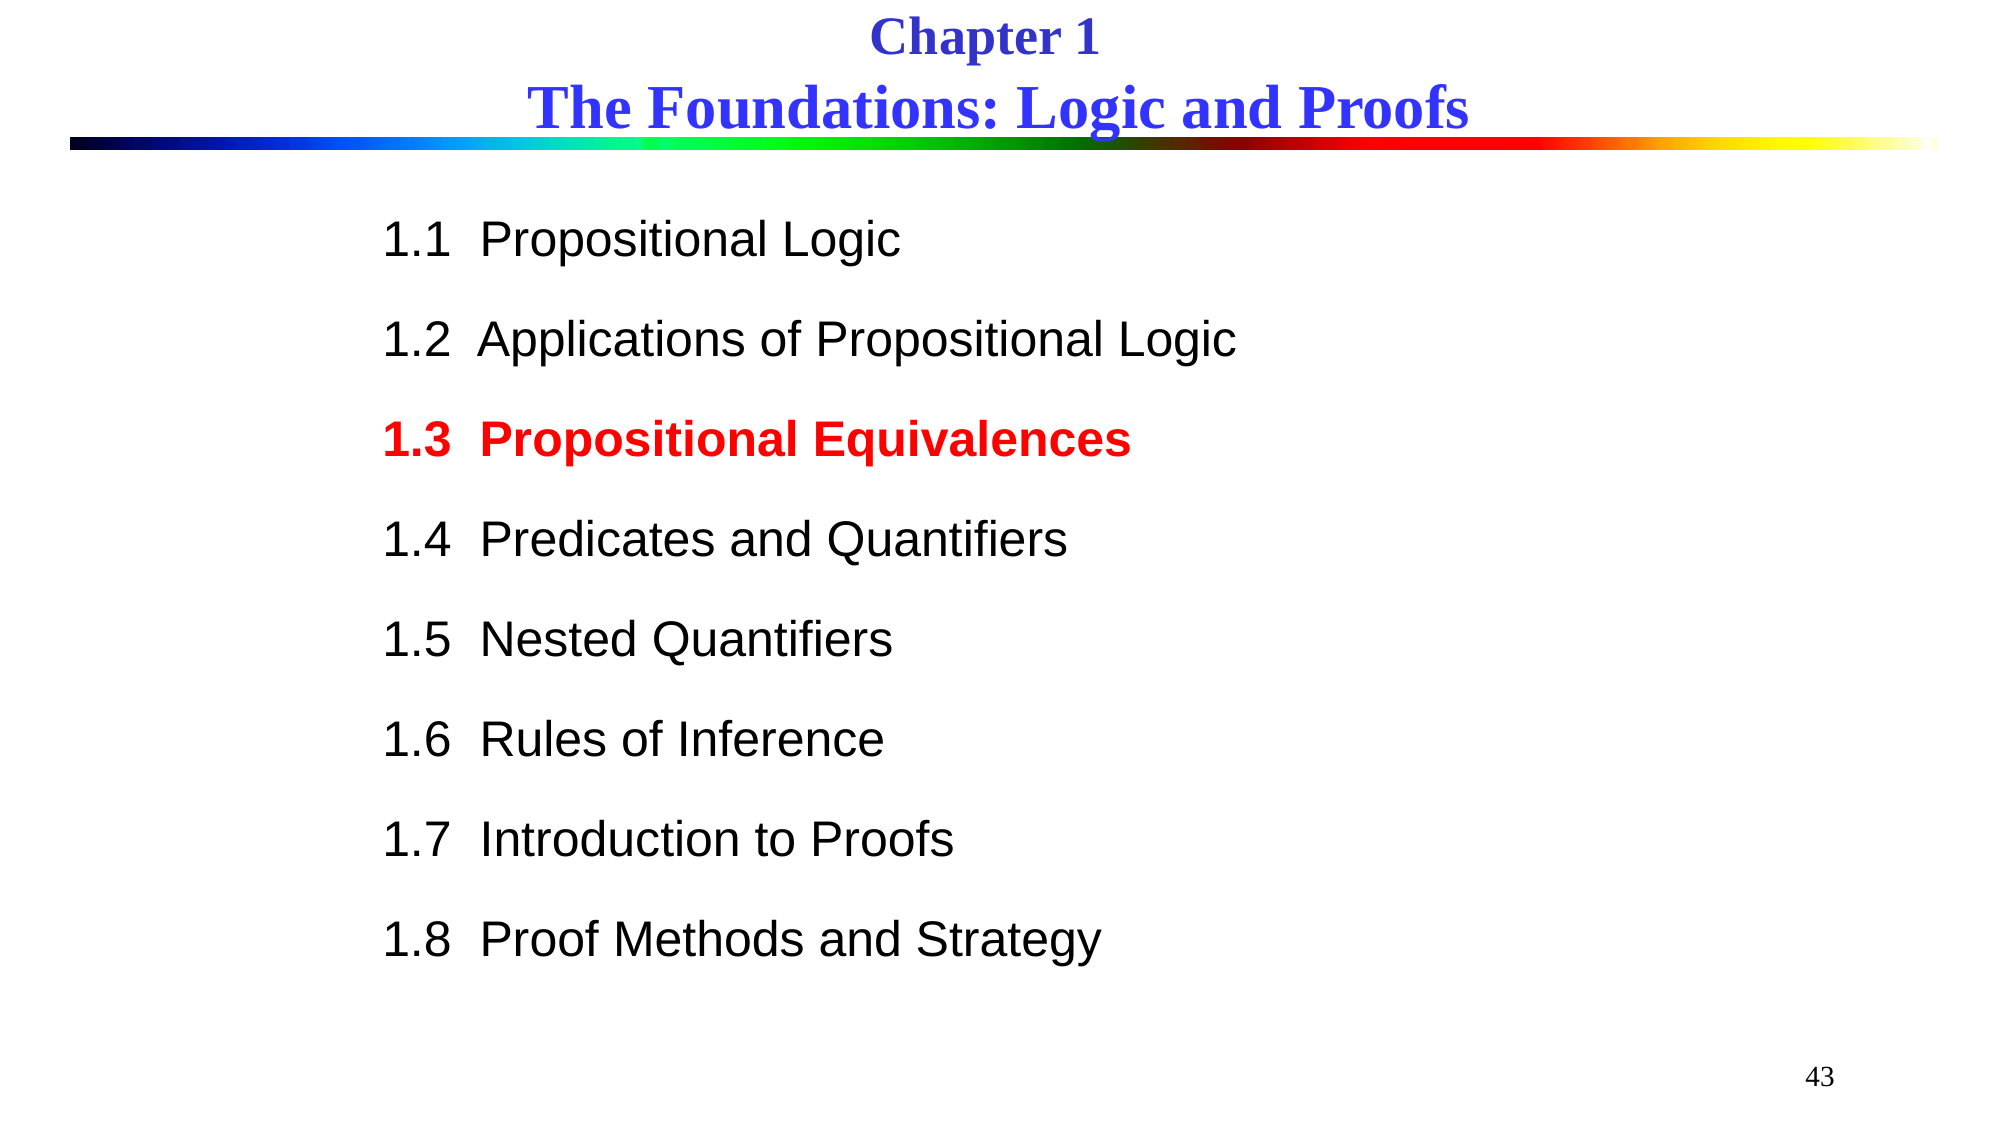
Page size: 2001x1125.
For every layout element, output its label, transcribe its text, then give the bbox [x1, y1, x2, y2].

slide_number 43 [1533, 1049, 1851, 1101]
picture [504, 137, 1938, 150]
title Chapter 1 The Foundations: Logic and Proofs [361, 11, 1638, 131]
picture [70, 137, 467, 150]
list 1.1 Propositional Logic 1.2 Applications of Propositional Logic 1.3 Propositional Equivalences 1.4 Predicates and Quantifiers 1.5 Nested Quantifiers 1.6 Rules of Inference 1.7 Introduction to Proofs 1.8 Proof Methods and Strategy [366, 198, 1643, 1040]
